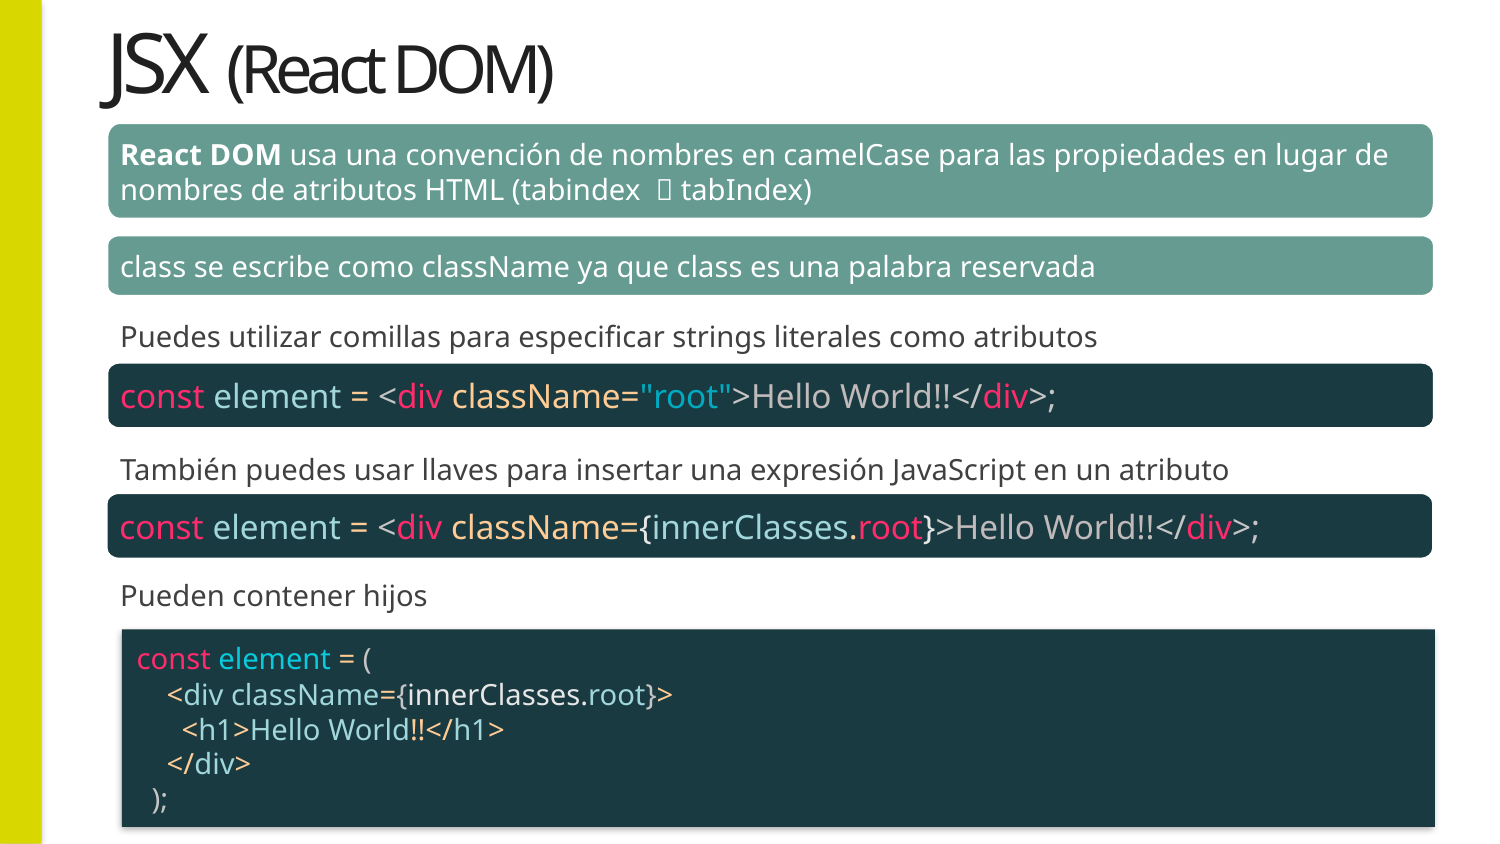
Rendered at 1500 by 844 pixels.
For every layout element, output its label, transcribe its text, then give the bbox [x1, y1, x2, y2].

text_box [105, 569, 1436, 828]
text_box [0, 0, 42, 844]
text_box React DOM usa una convención de nombres en camelCase para las propiedades en lugar de nombres de atributos HTML (tabindex  tabIndex) [104, 119, 1438, 222]
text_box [105, 311, 1436, 430]
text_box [105, 443, 1435, 561]
title JSX (React DOM) [106, 0, 1459, 118]
text_box class se escribe como className ya que class es una palabra reservada [104, 232, 1438, 300]
